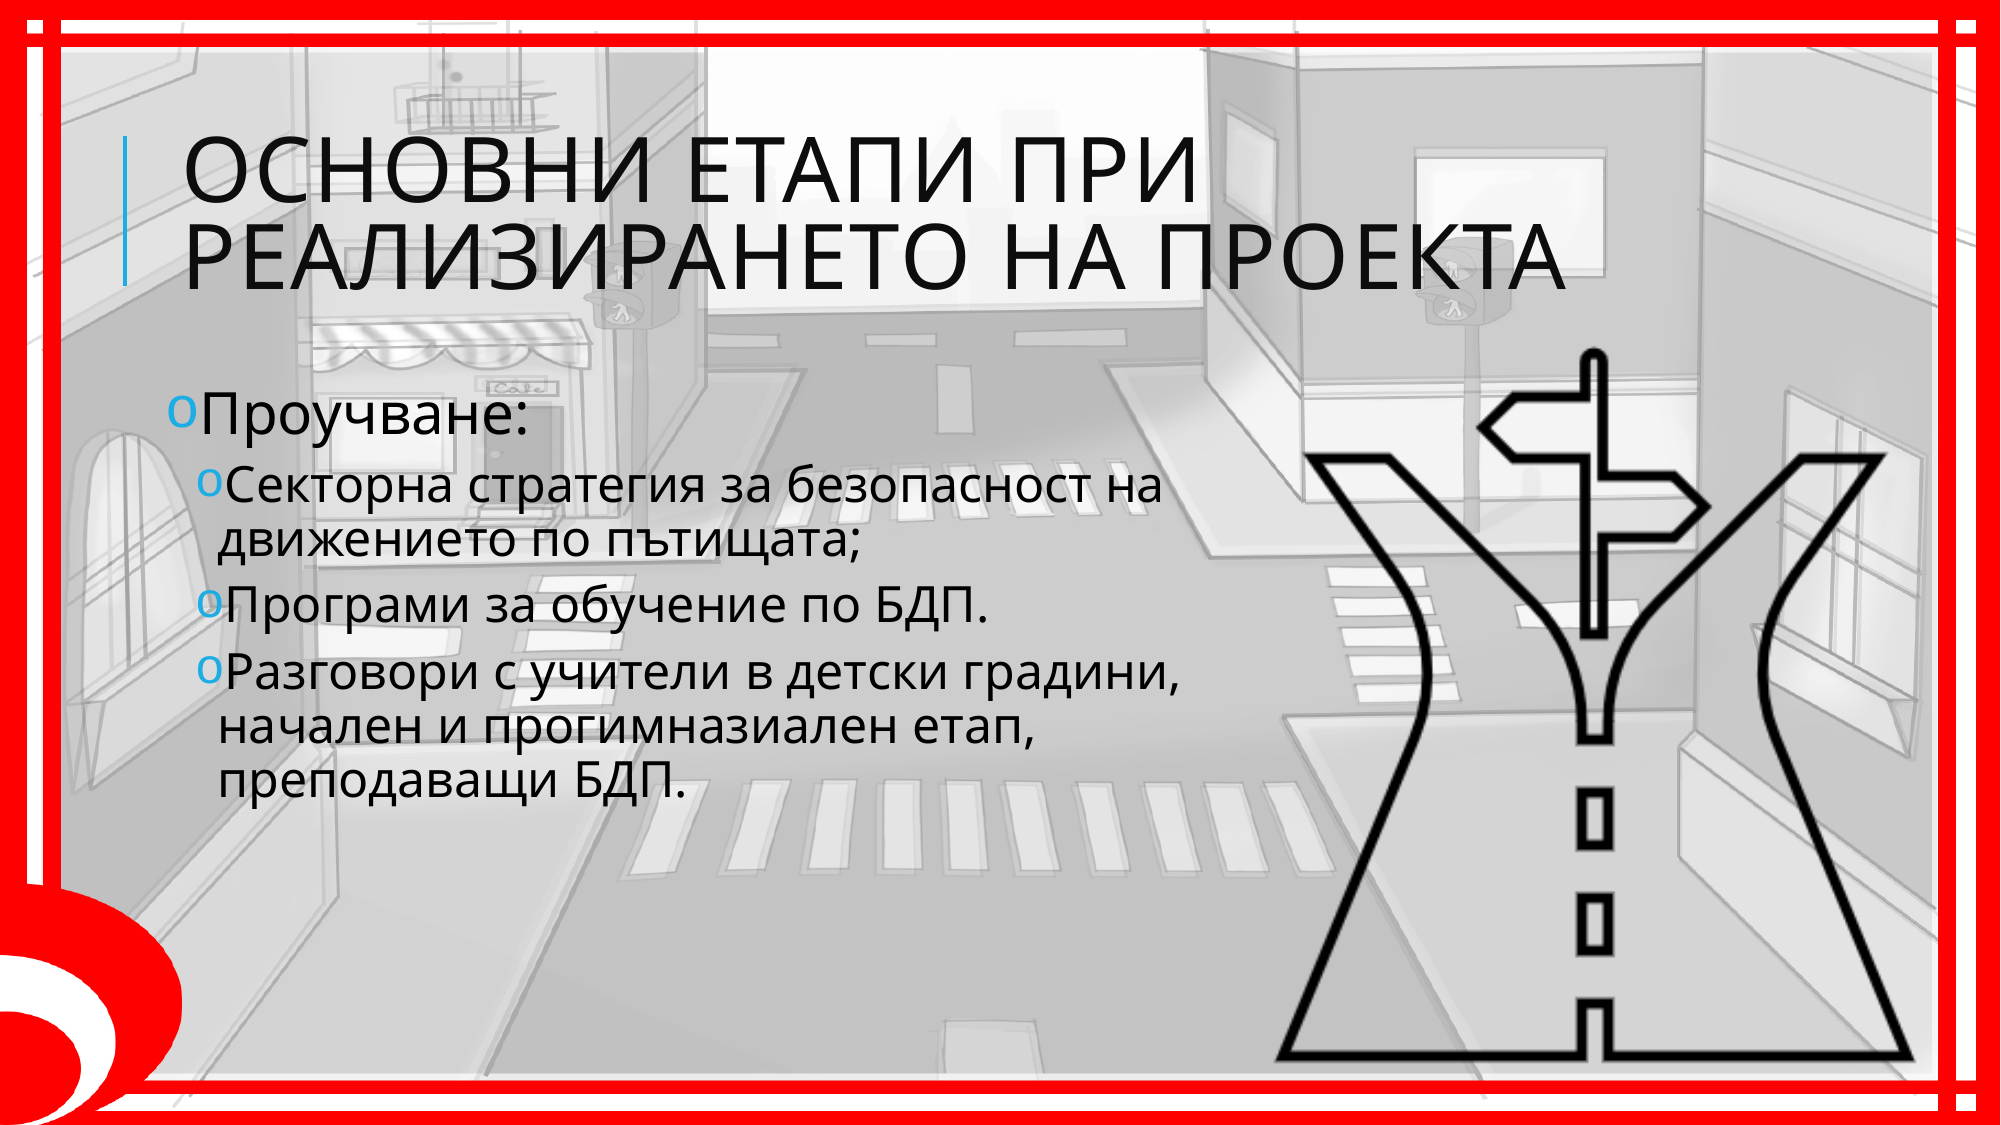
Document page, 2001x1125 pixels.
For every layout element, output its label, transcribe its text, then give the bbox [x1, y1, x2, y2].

picture [0, 0, 2001, 1125]
list Проучване: Секторна стратегия за безопасност на движението по пътищата; Програми за обучение по БДП. Разговори с учители в детски градини, начален и прогимназиален етап, преподаващи БДП. [136, 376, 1171, 1022]
text_box Основни етапи при реализирането на проекта [166, 96, 1761, 343]
